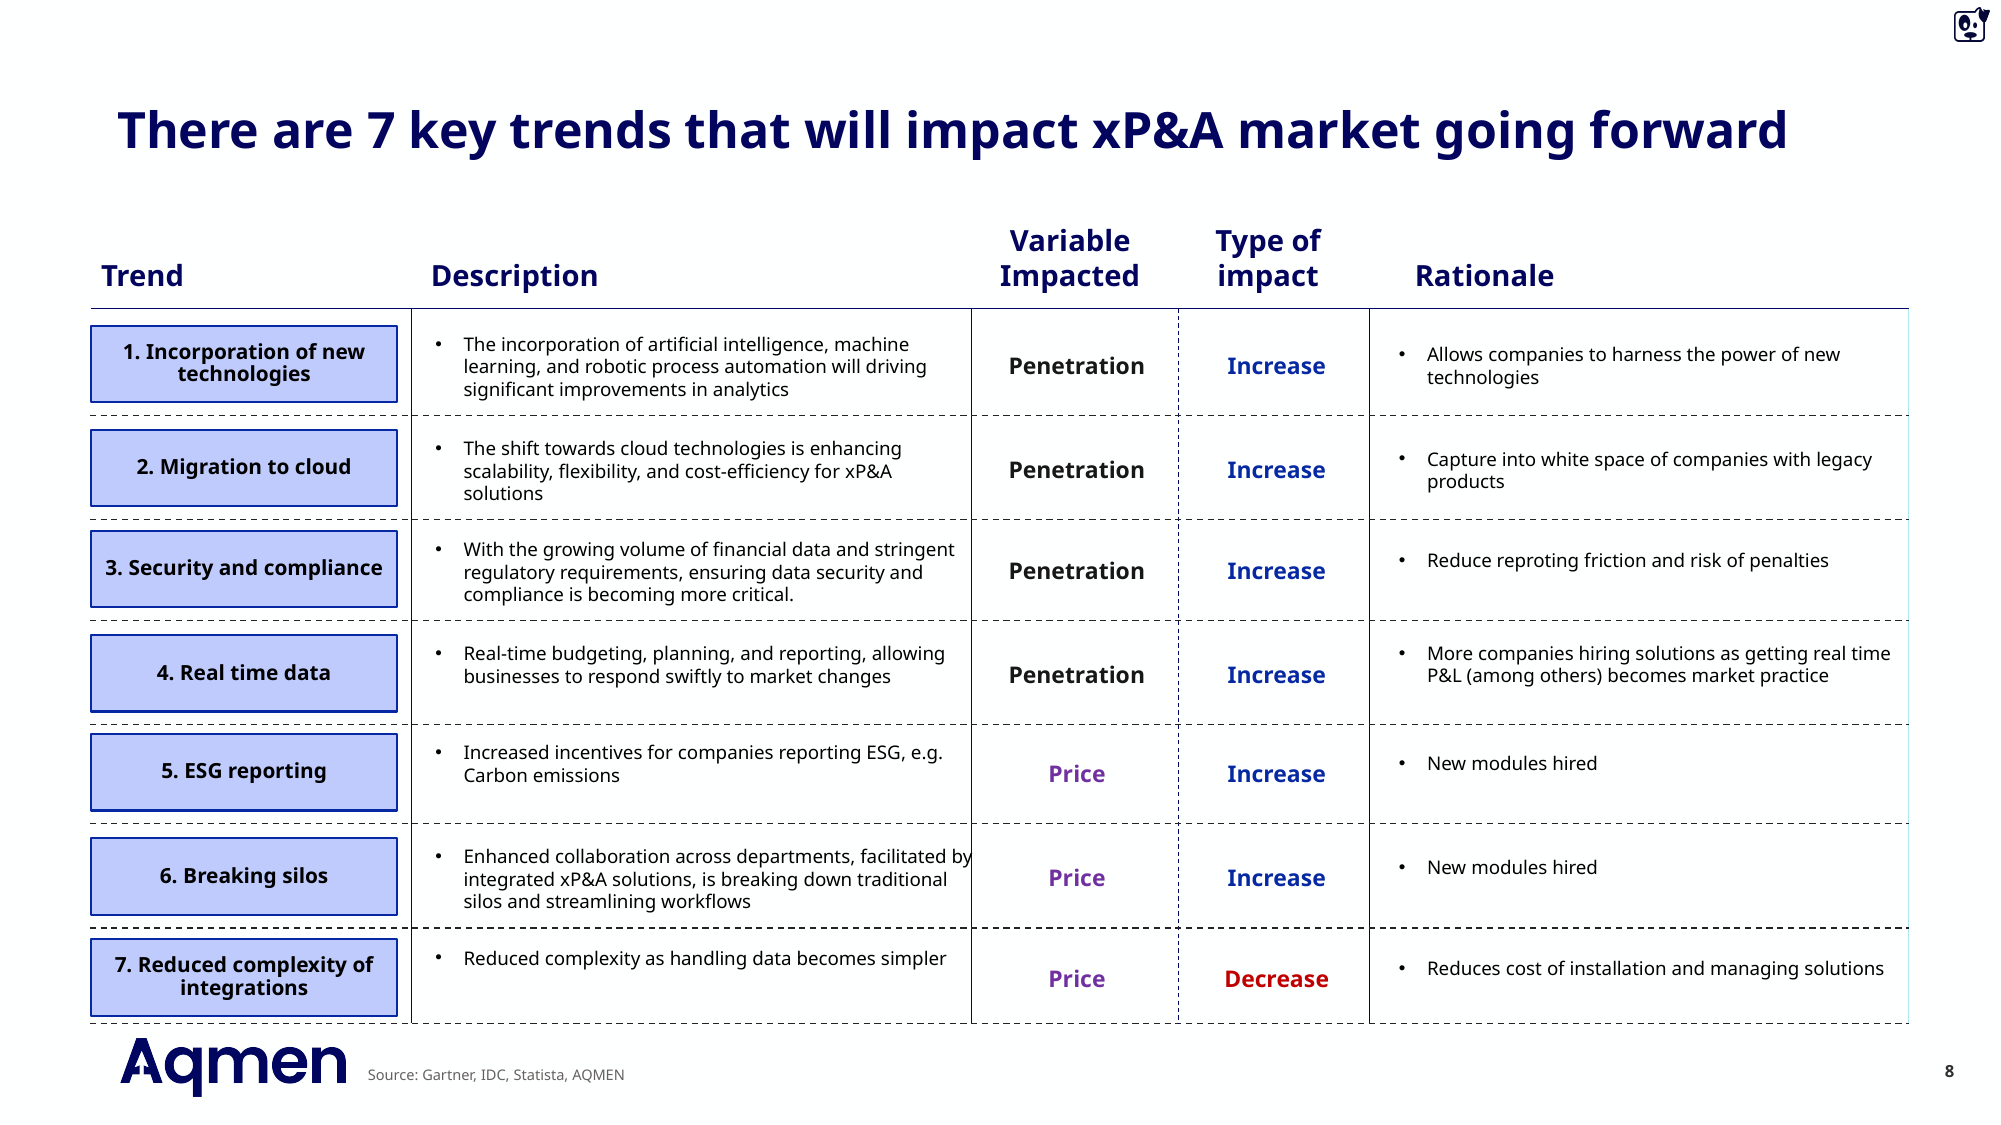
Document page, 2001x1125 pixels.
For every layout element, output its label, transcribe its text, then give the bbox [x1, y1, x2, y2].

text_box Type of impact [1169, 222, 1368, 293]
title There are 7 key trends that will impact xP&A market going forward [102, 96, 1898, 167]
text_box Increase [1190, 350, 1363, 380]
text_box New modules hired [1397, 854, 1901, 879]
text_box Penetration [990, 660, 1163, 689]
text_box Reduced complexity as handling data becomes simpler [433, 945, 971, 970]
text_box 1. Incorporation of new technologies [90, 325, 398, 403]
text_box 6. Breaking silos [90, 837, 398, 915]
text_box Increase [1190, 454, 1363, 484]
text_box Increased incentives for companies reporting ESG, e.g. Carbon emissions [433, 740, 971, 787]
text_box Variable Impacted [971, 222, 1169, 293]
text_box Source: Gartner, IDC, Statista, AQMEN [367, 1065, 1865, 1093]
text_box Allows companies to harness the power of new technologies [1397, 342, 1901, 389]
text_box Capture into white space of companies with legacy products [1397, 446, 1901, 493]
text_box The incorporation of artificial intelligence, machine learning, and robotic process automation will driving significant improvements in analytics [433, 332, 971, 401]
text_box With the growing volume of financial data and stringent regulatory requirements, ensuring data security and compliance is becoming more critical. [433, 537, 971, 607]
text_box New modules hired [1397, 750, 1901, 775]
text_box 5. ESG reporting [90, 733, 398, 811]
text_box Increase [1190, 556, 1363, 585]
picture [1953, 7, 1990, 43]
text_box Increase [1190, 863, 1363, 893]
text_box Rationale [1385, 257, 1584, 293]
text_box Price [990, 759, 1163, 789]
picture [120, 1038, 346, 1097]
text_box Reduces cost of installation and managing solutions [1397, 955, 1901, 980]
list 8 [1908, 1050, 1991, 1093]
text_box Description [430, 257, 695, 293]
text_box Increase [1190, 759, 1363, 789]
text_box Real-time budgeting, planning, and reporting, allowing businesses to respond swiftly to market changes [433, 641, 971, 688]
text_box 7. Reduced complexity of integrations [90, 939, 398, 1016]
text_box Enhanced collaboration across departments, facilitated by integrated xP&A solutions, is breaking down traditional silos and streamlining workflows [433, 844, 971, 914]
text_box Penetration [990, 350, 1163, 380]
text_box Trend [101, 257, 365, 293]
text_box Increase [1190, 660, 1363, 689]
text_box The shift towards cloud technologies is enhancing scalability, flexibility, and cost-efficiency for xP&A solutions [433, 436, 971, 506]
text_box Reduce reproting friction and risk of penalties [1397, 547, 1901, 572]
text_box Decrease [1190, 964, 1363, 994]
text_box Penetration [990, 454, 1163, 484]
text_box Price [990, 964, 1163, 994]
text_box 2. Migration to cloud [90, 429, 398, 507]
text_box Price [990, 863, 1163, 893]
text_box 4. Real time data [90, 634, 398, 712]
text_box 3. Security and compliance [90, 530, 398, 608]
text_box More companies hiring solutions as getting real time P&L (among others) becomes market practice [1397, 640, 1901, 688]
text_box Penetration [990, 556, 1163, 585]
